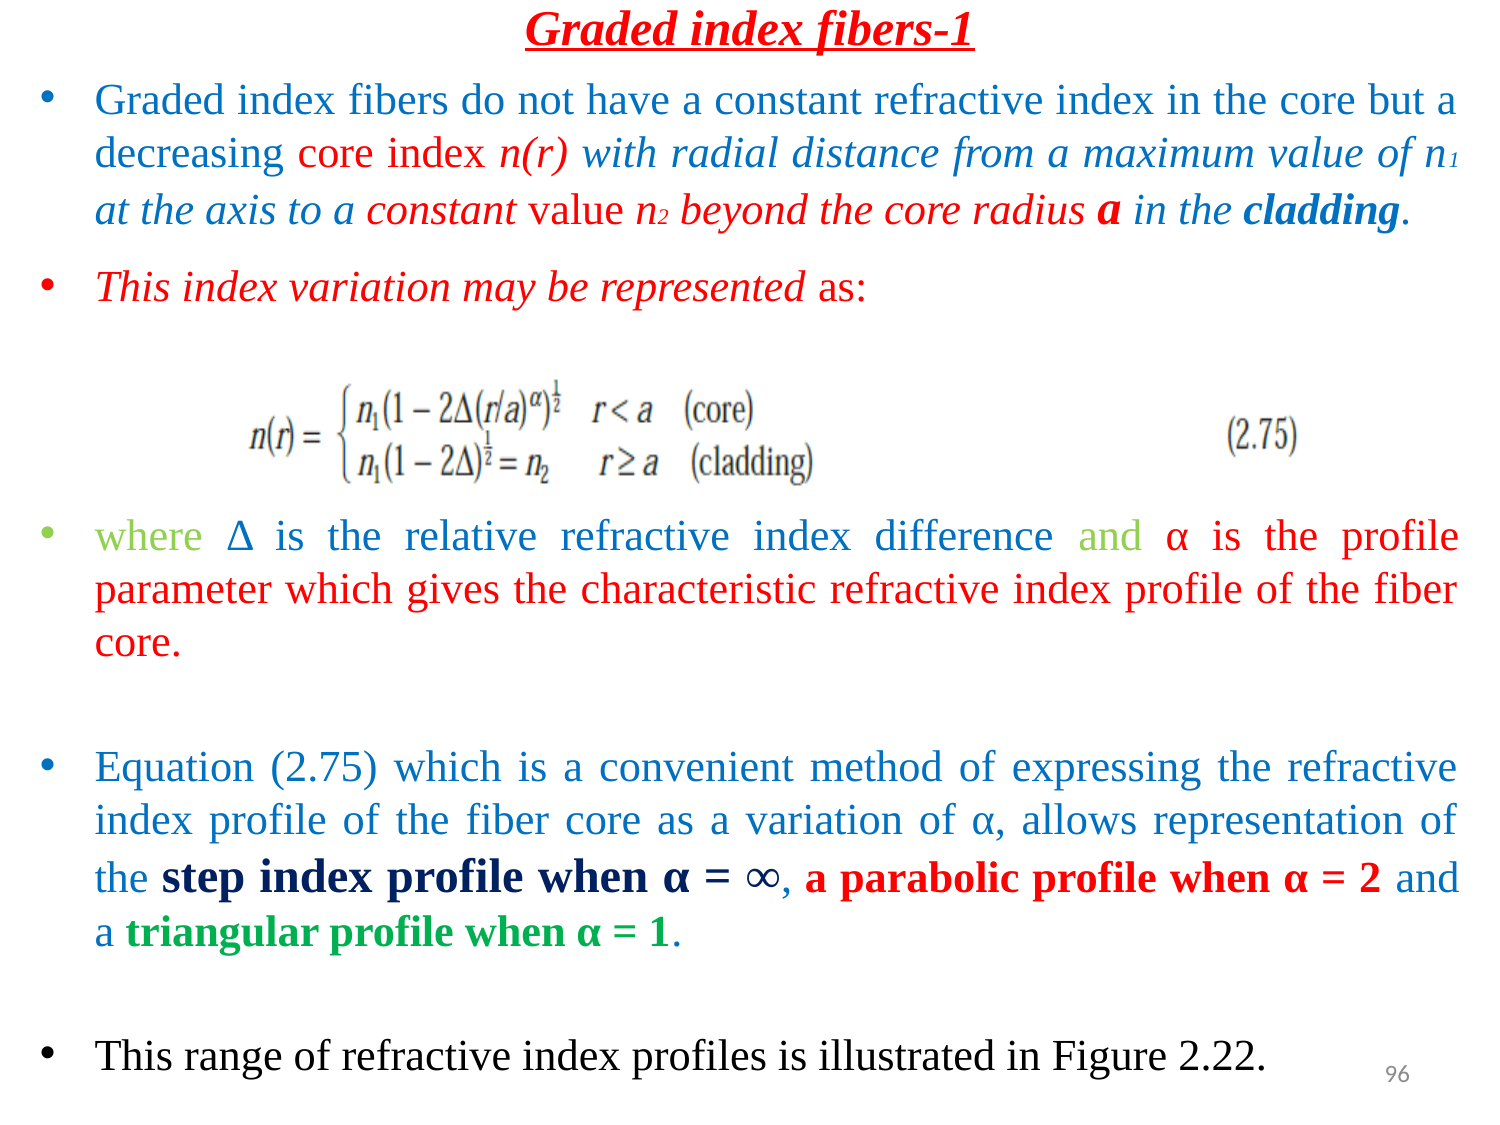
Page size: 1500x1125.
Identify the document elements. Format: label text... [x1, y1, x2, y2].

list Graded index fibers do not have a constant refractive index in the core but a decreasing core index n(r) with radial distance from a maximum value of n1 at the axis to a constant value n2 beyond the core radius a in the cladding. This index variation may be represented as: where Δ is the relative refractive index difference and α is the profile parameter which gives the characteristic refractive index profile of the fiber core. Equation (2.75) which is a convenient method of expressing the refractive index profile of the fiber core as a variation of α, allows representation of the step index profile when α = ∞, a parabolic profile when α = 2 and a triangular profile when α = 1. This range of refractive index profiles is illustrated in Figure 2.22. [24, 62, 1475, 1100]
picture [237, 362, 1302, 501]
title Graded index fibers-1 [24, 0, 1475, 50]
slide_number 96 [1074, 1042, 1425, 1103]
